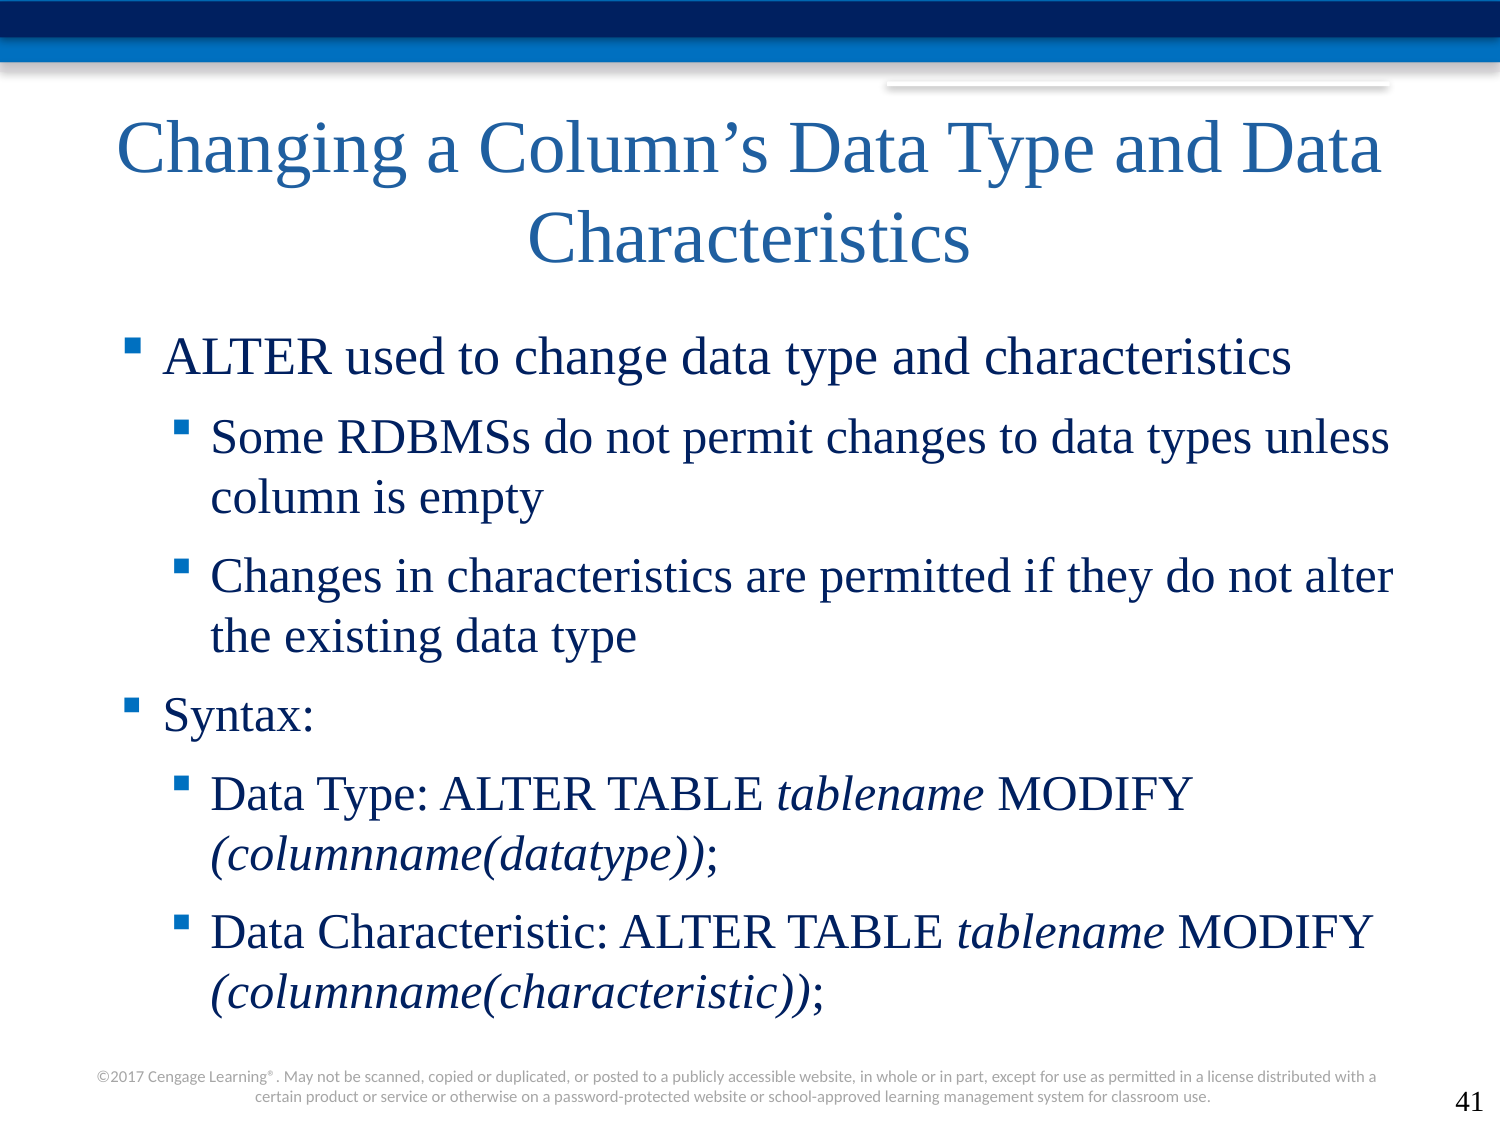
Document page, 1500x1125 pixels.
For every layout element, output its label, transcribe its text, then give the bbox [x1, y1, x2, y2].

title Changing a Column’s Data Type and Data Characteristics [75, 99, 1425, 275]
slide_number 41 [1425, 1074, 1500, 1125]
list ALTER used to change data type and characteristics Some RDBMSs do not permit changes to data types unless column is empty Changes in characteristics are permitted if they do not alter the existing data type Syntax: Data Type: ALTER TABLE tablename MODIFY (columnname(datatype)); Data Characteristic: ALTER TABLE tablename MODIFY (columnname(characteristic)); [87, 312, 1438, 1038]
